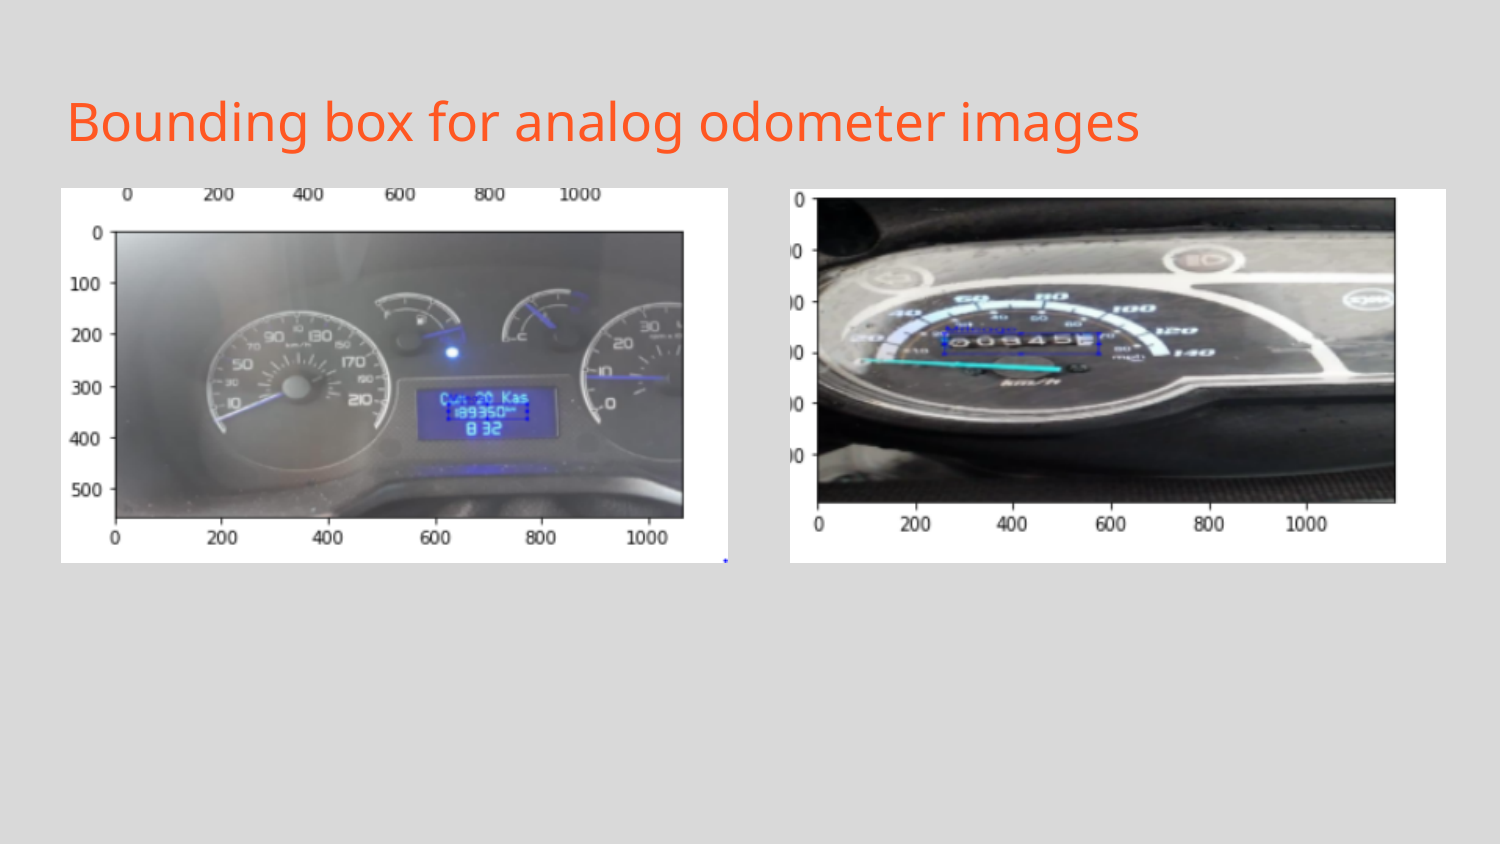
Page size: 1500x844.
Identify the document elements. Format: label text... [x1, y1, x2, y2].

picture [789, 188, 1483, 577]
picture [61, 188, 728, 563]
title Bounding box for analog odometer images [51, 72, 1449, 167]
